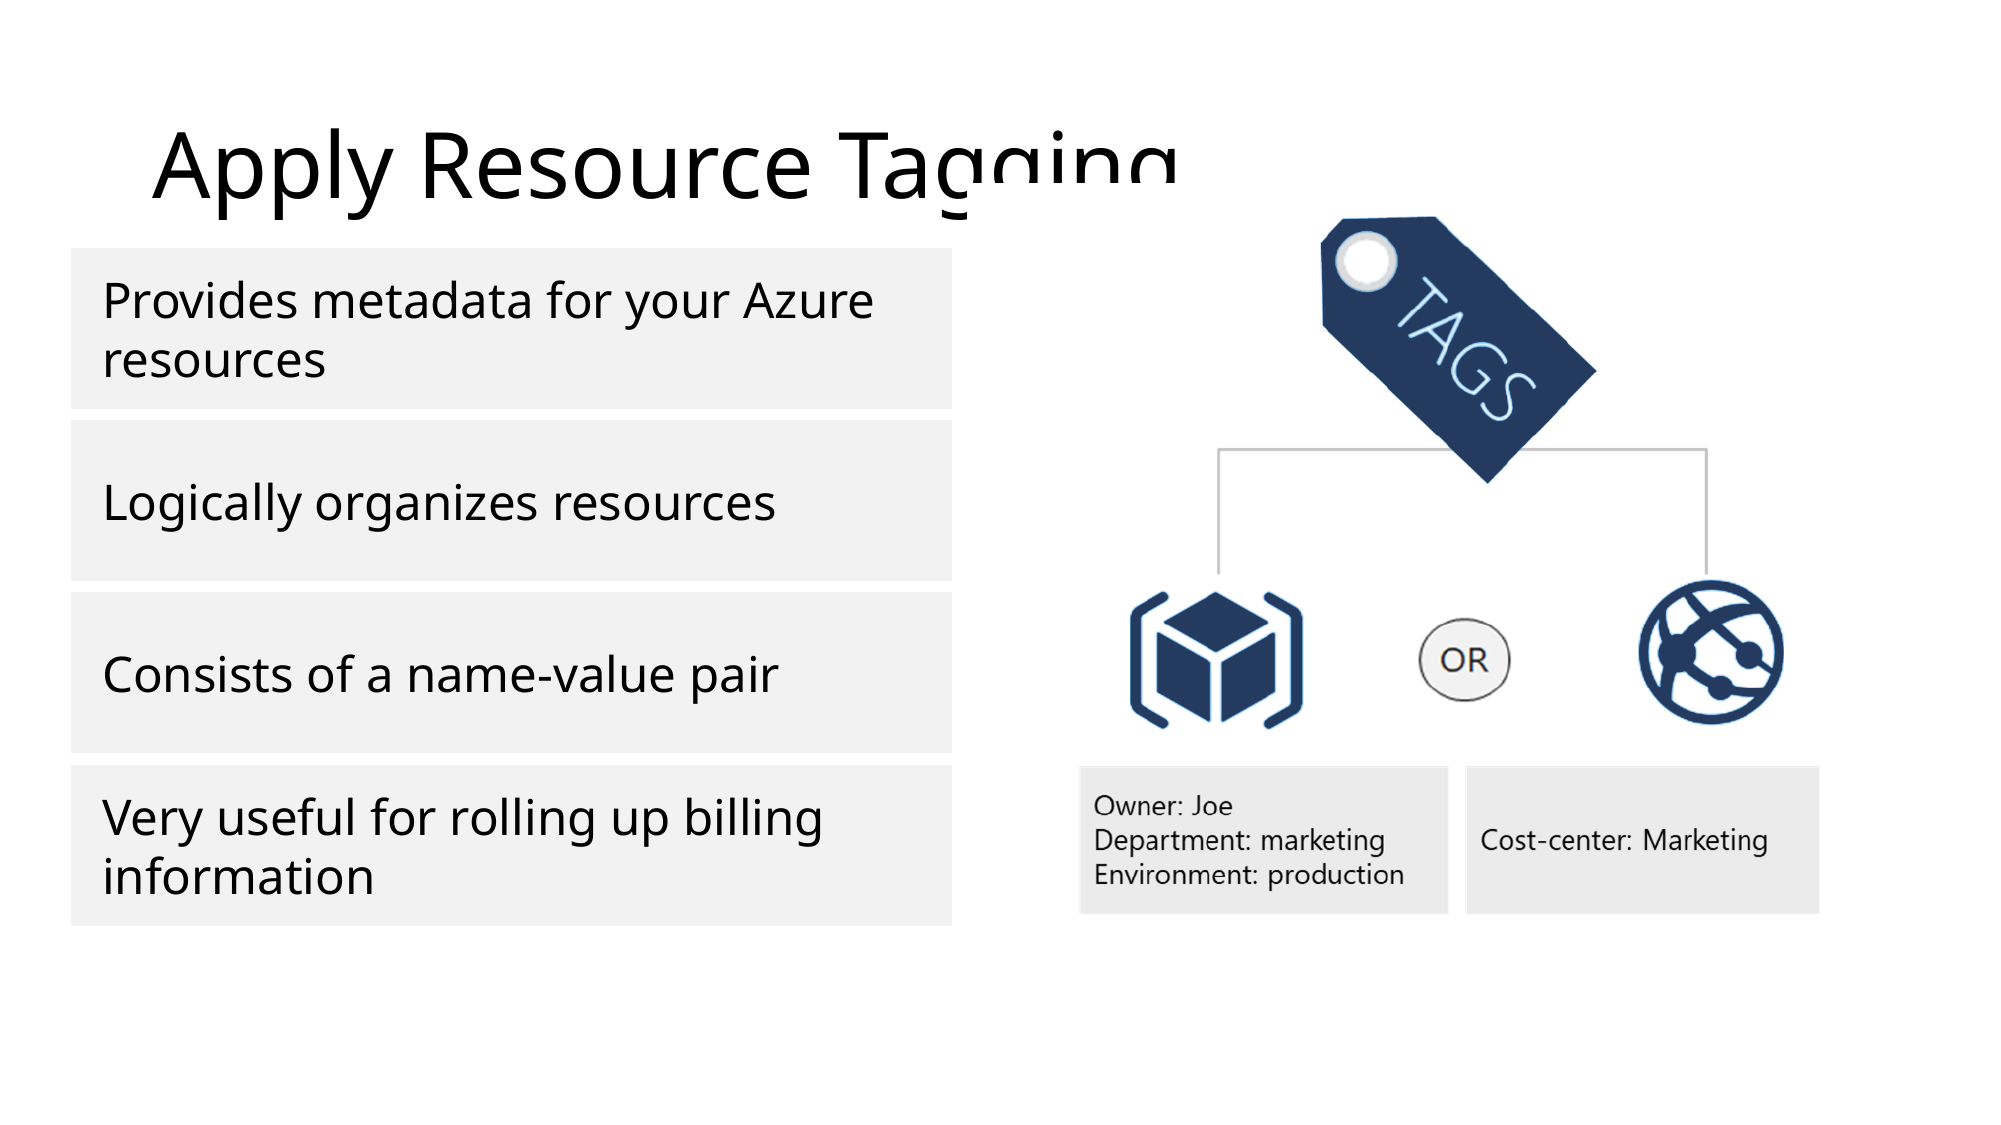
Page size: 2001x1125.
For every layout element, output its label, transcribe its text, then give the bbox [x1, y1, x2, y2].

text_box Logically organizes resources [72, 421, 952, 581]
picture [966, 183, 1928, 941]
text_box Provides metadata for your Azure resources [72, 248, 952, 408]
text_box Consists of a name-value pair [72, 593, 952, 753]
text_box Very useful for rolling up billing information [72, 765, 952, 925]
title Apply Resource Tagging [137, 59, 1863, 278]
